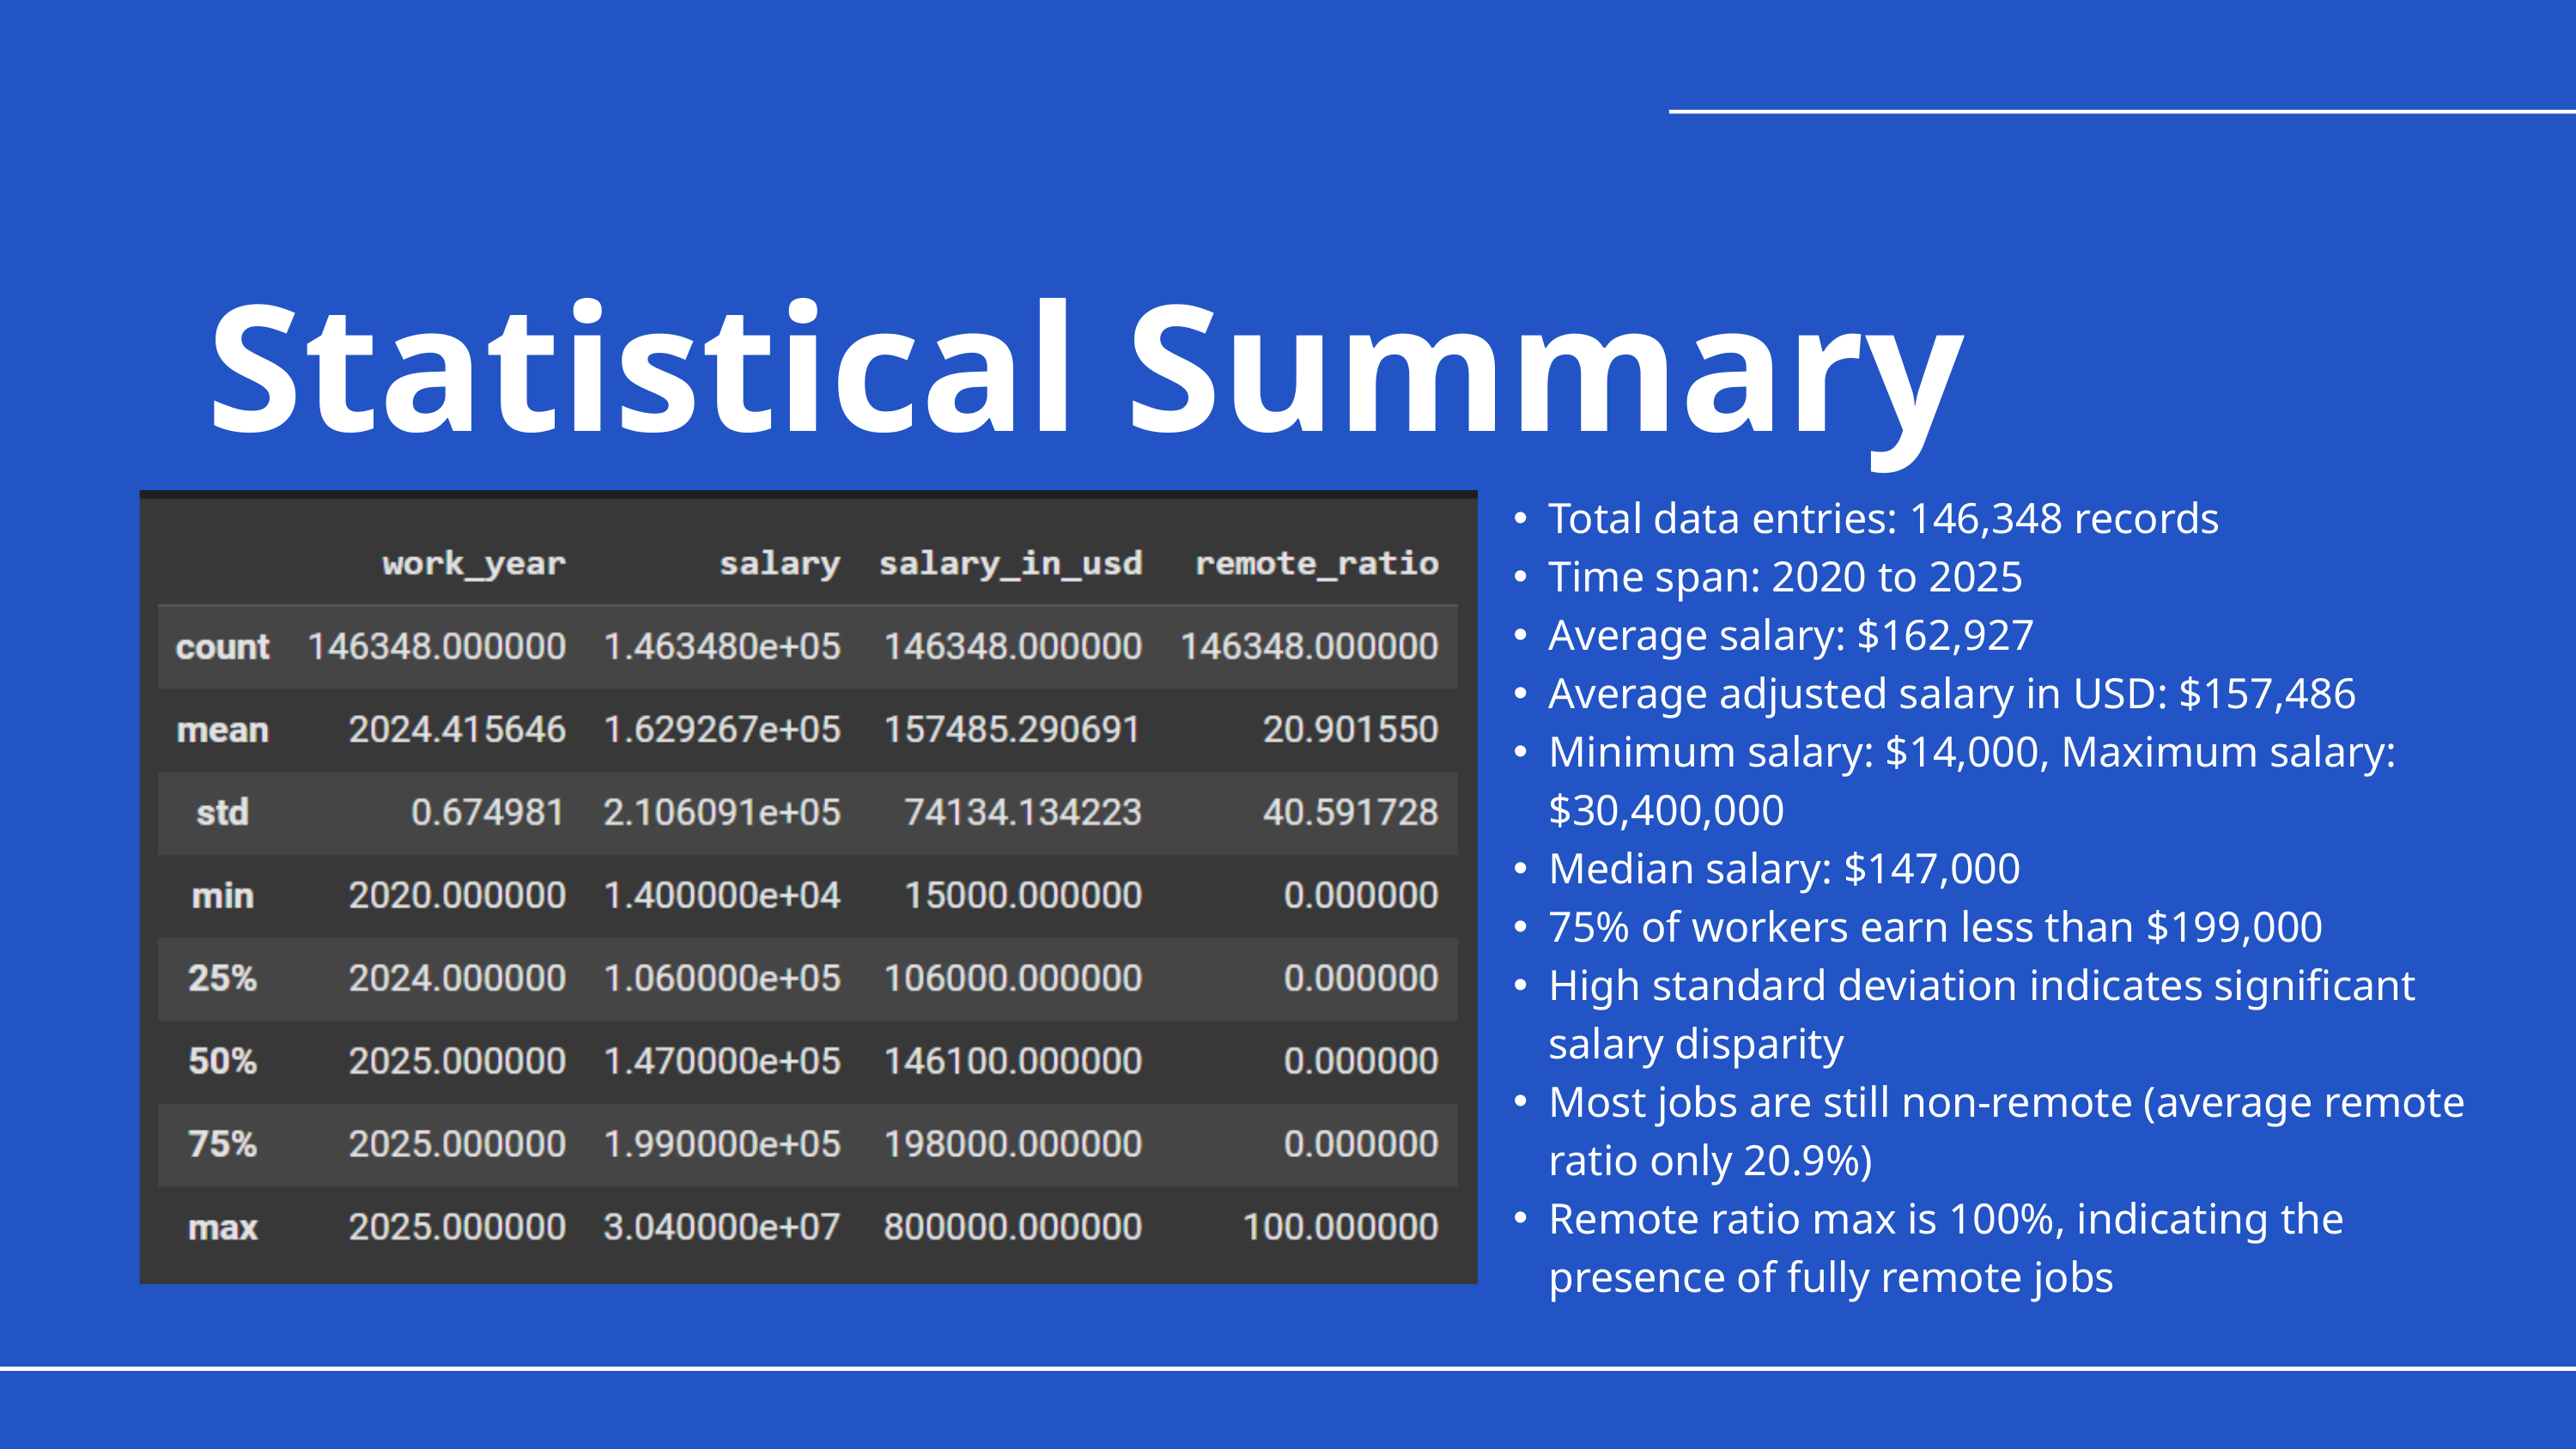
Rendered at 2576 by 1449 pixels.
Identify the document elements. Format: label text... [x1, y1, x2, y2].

text_box Total data entries: 146,348 records Time span: 2020 to 2025 Average salary: $162,927 Average adjusted salary in USD: $157,486 Minimum salary: $14,000, Maximum salary: $30,400,000 Median salary: $147,000 75% of workers earn less than $199,000 High standard deviation indicates significant salary disparity Most jobs are still non-remote (average remote ratio only 20.9%) Remote ratio max is 100%, indicating the presence of fully remote jobs [1478, 483, 2478, 1360]
text_box [139, 490, 1478, 1284]
text_box Statistical Summary [206, 221, 2151, 467]
